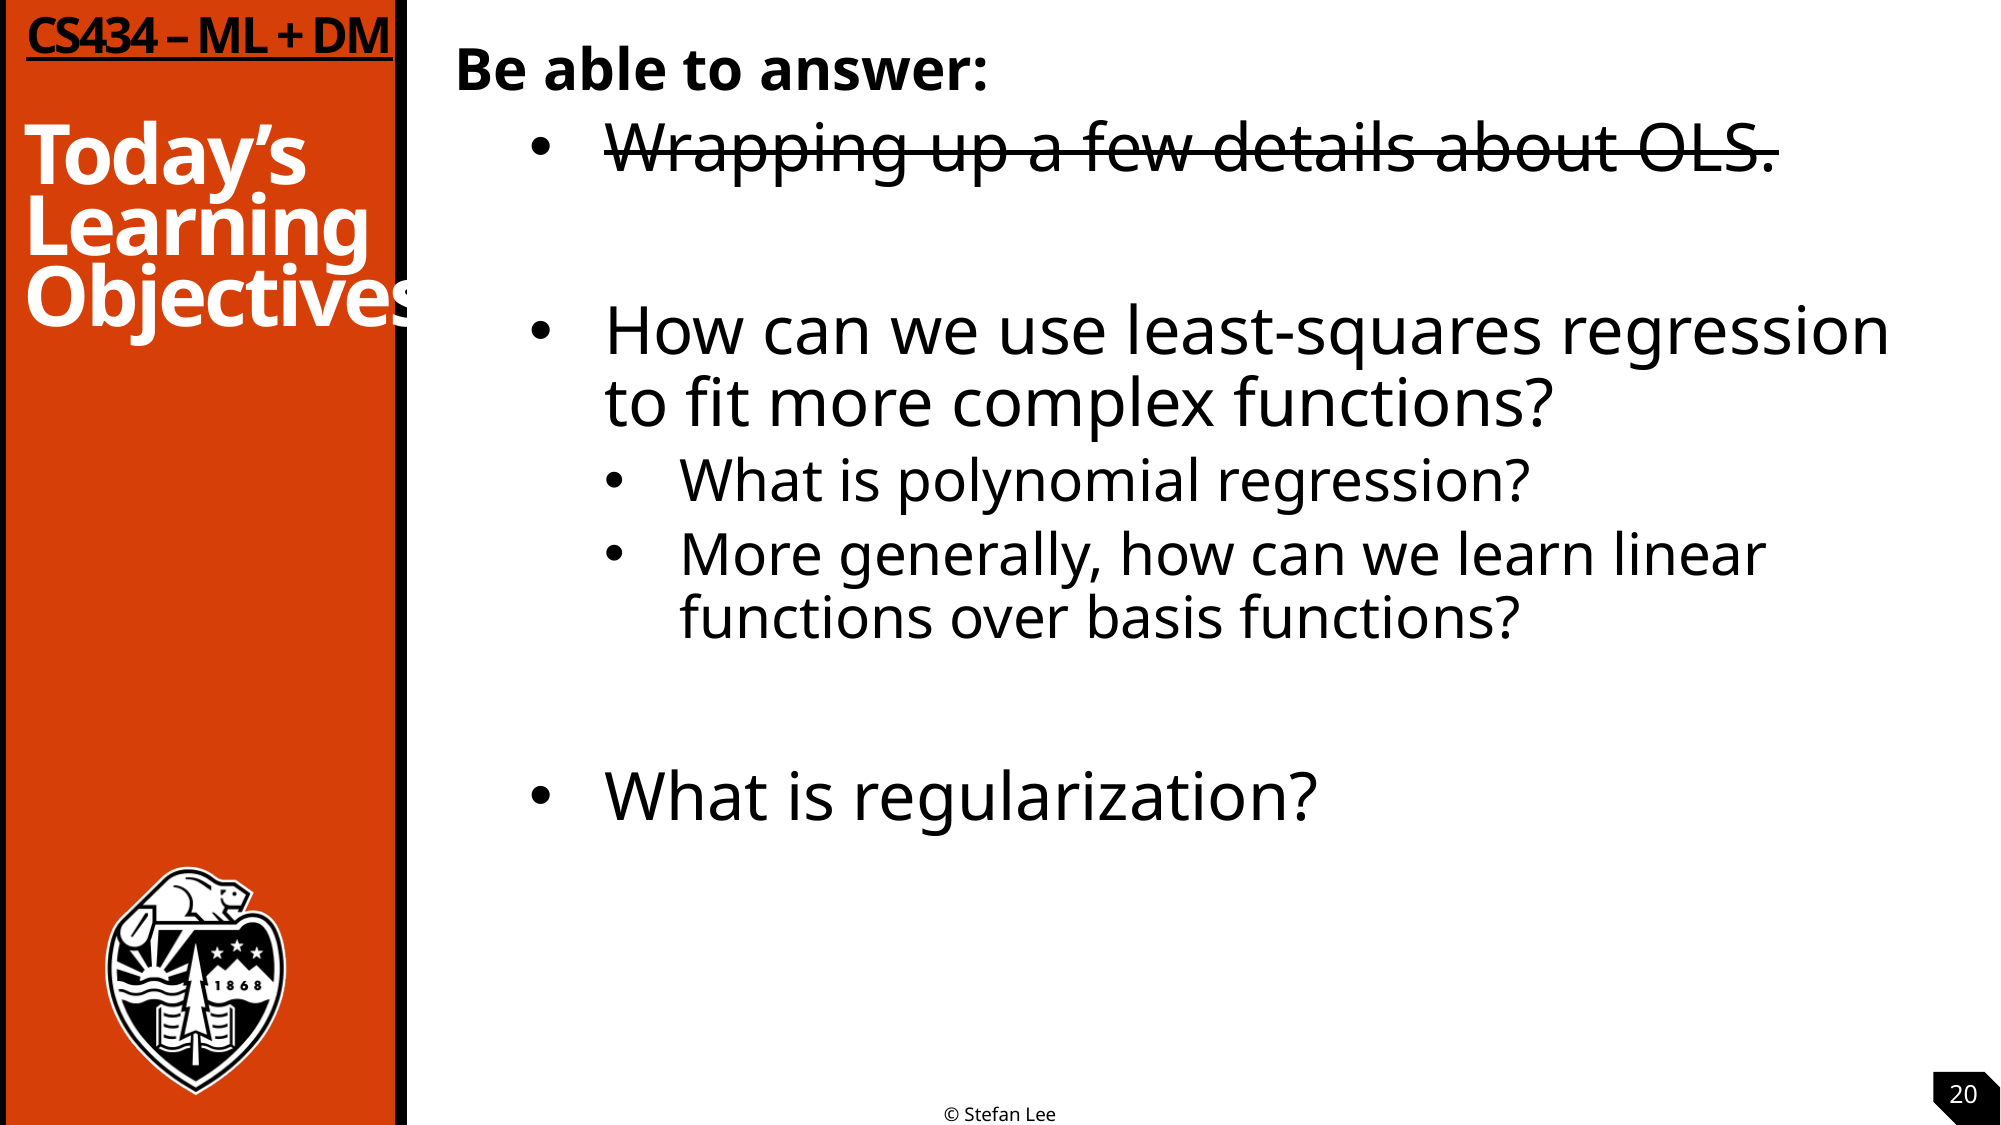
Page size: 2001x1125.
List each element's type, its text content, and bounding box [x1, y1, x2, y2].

picture [104, 865, 296, 1101]
list Be able to answer: Wrapping up a few details about OLS. How can we use least-squares regression to fit more complex functions? What is polynomial regression? More generally, how can we learn linear functions over basis functions? What is regularization? [439, 32, 1964, 1011]
slide_number 20 [1933, 1071, 1994, 1119]
